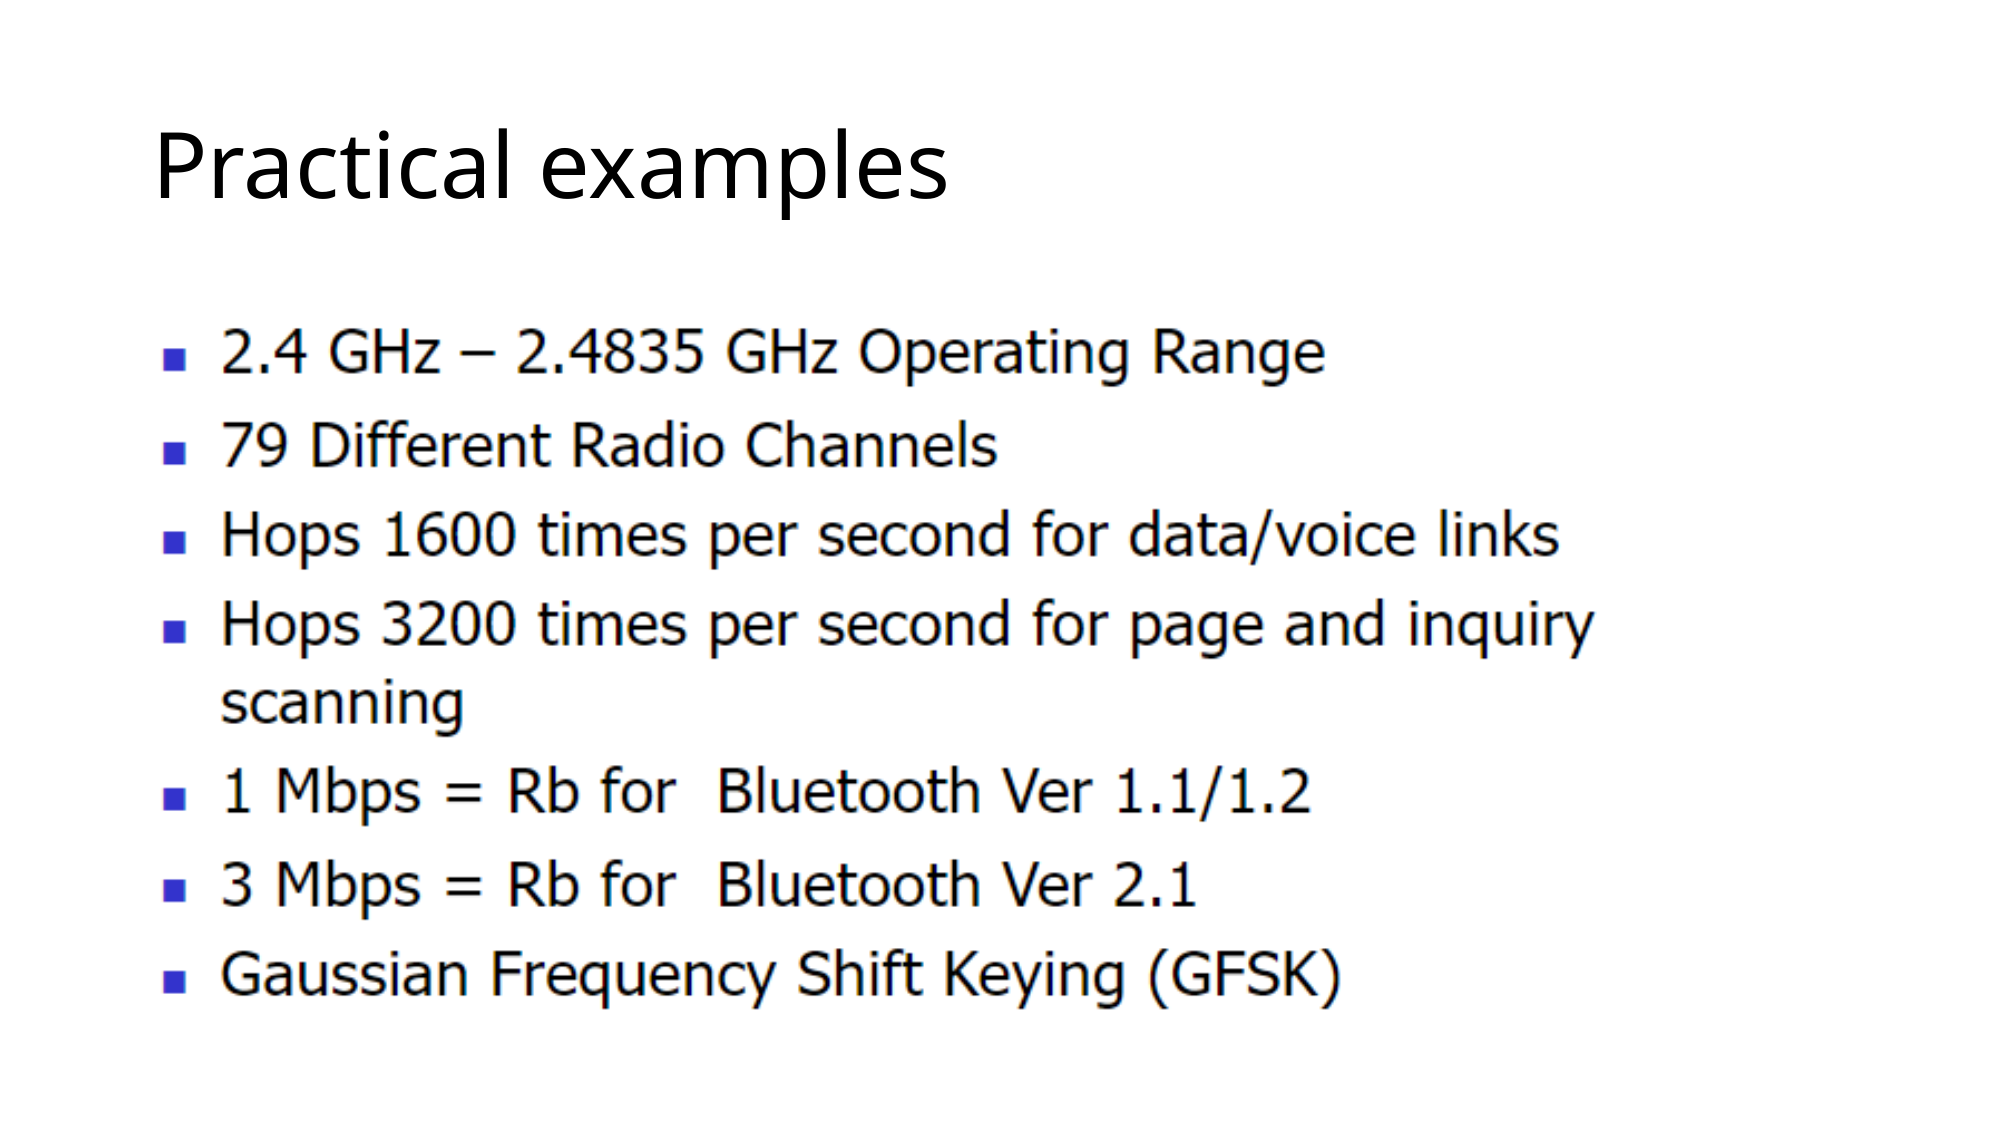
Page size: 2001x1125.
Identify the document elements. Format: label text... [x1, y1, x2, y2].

title Practical examples [137, 59, 1863, 278]
picture [153, 318, 1686, 1014]
